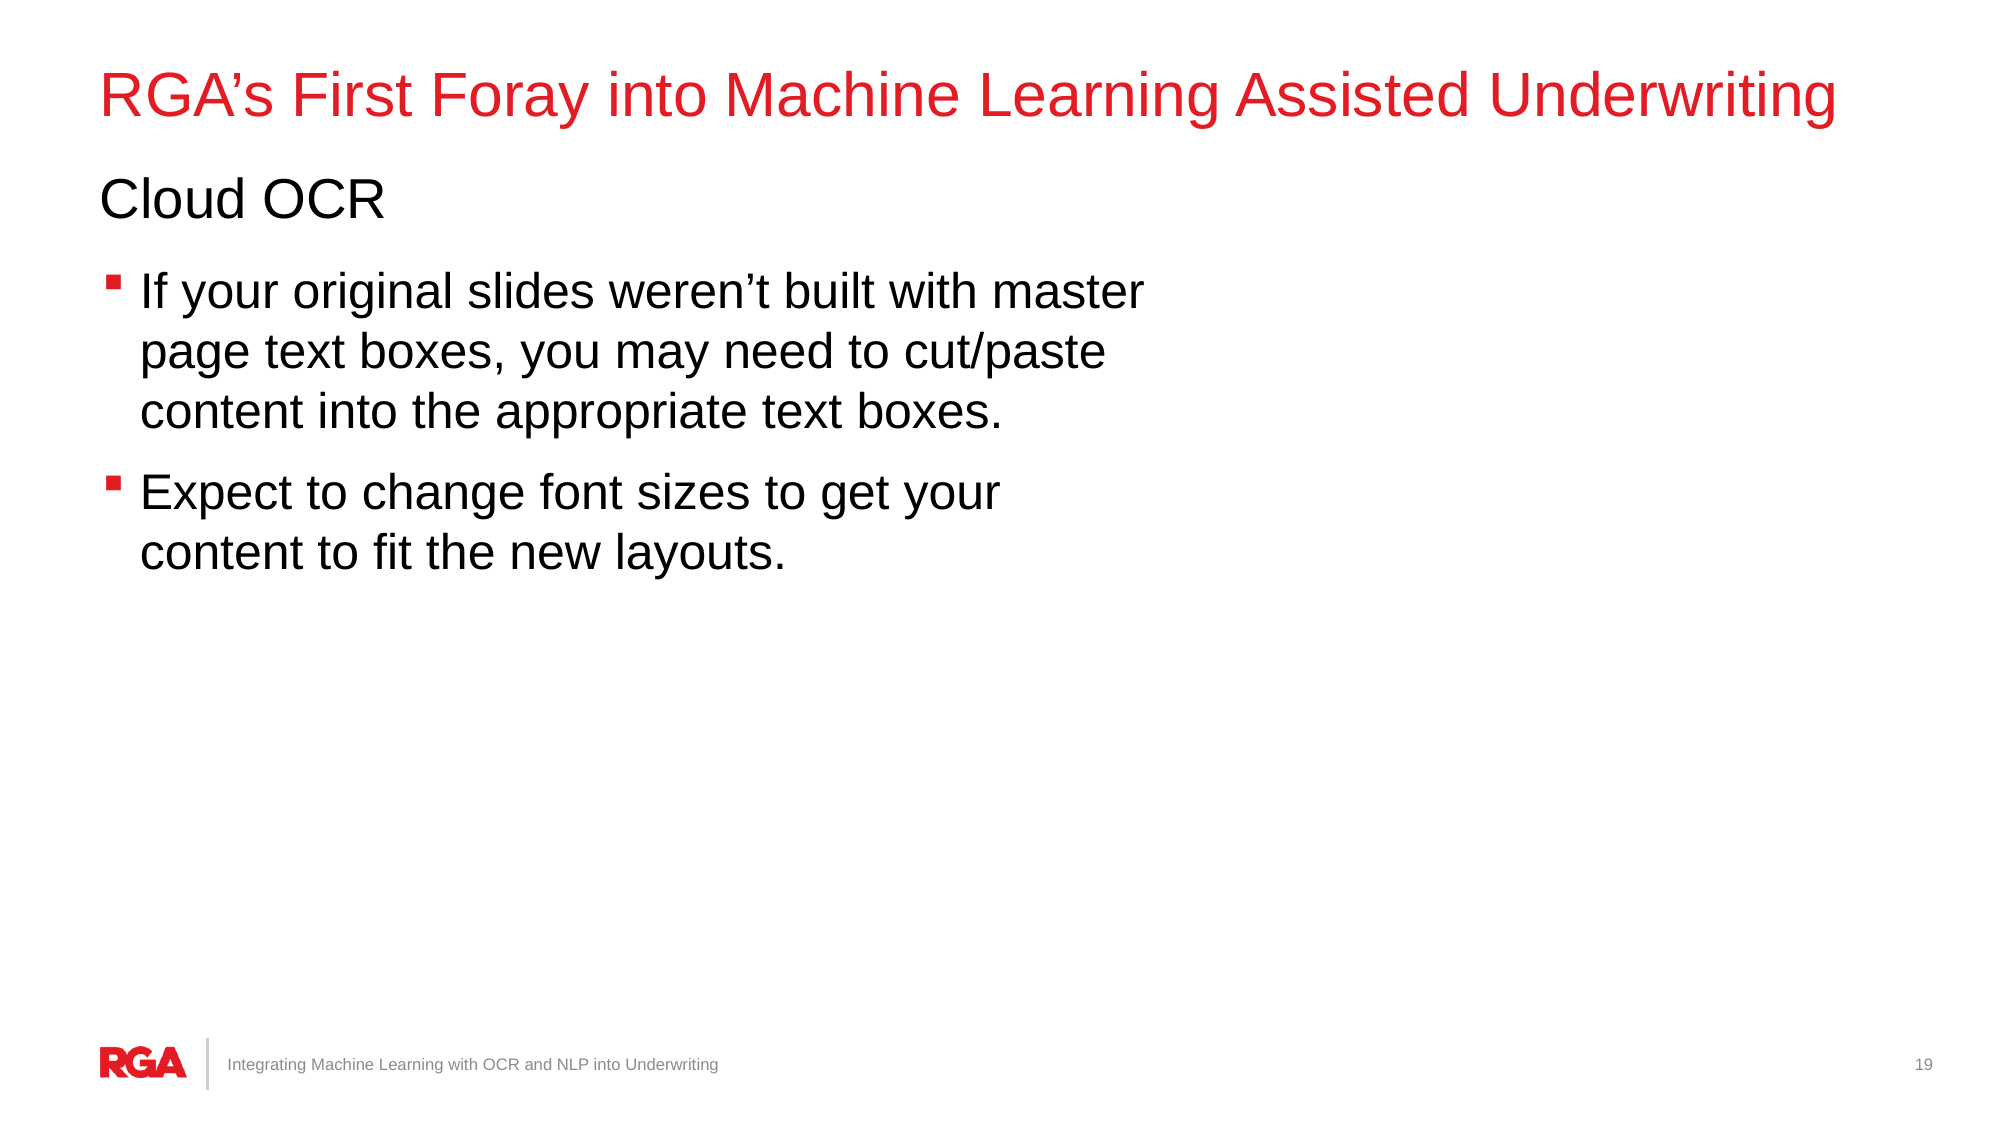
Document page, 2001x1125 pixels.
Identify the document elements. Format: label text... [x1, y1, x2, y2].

slide_number 19 [1844, 1033, 1934, 1094]
footer Integrating Machine Learning with OCR and NLP into Underwriting [227, 1033, 1338, 1094]
list If your original slides weren’t built with master page text boxes, you may need to cut/paste content into the appropriate text boxes. Expect to change font sizes to get your content to fit the new layouts. [102, 250, 1177, 969]
list Cloud OCR [99, 162, 1934, 228]
picture [100, 1046, 187, 1078]
title RGA’s First Foray into Machine Learning Assisted Underwriting [99, 59, 1932, 138]
